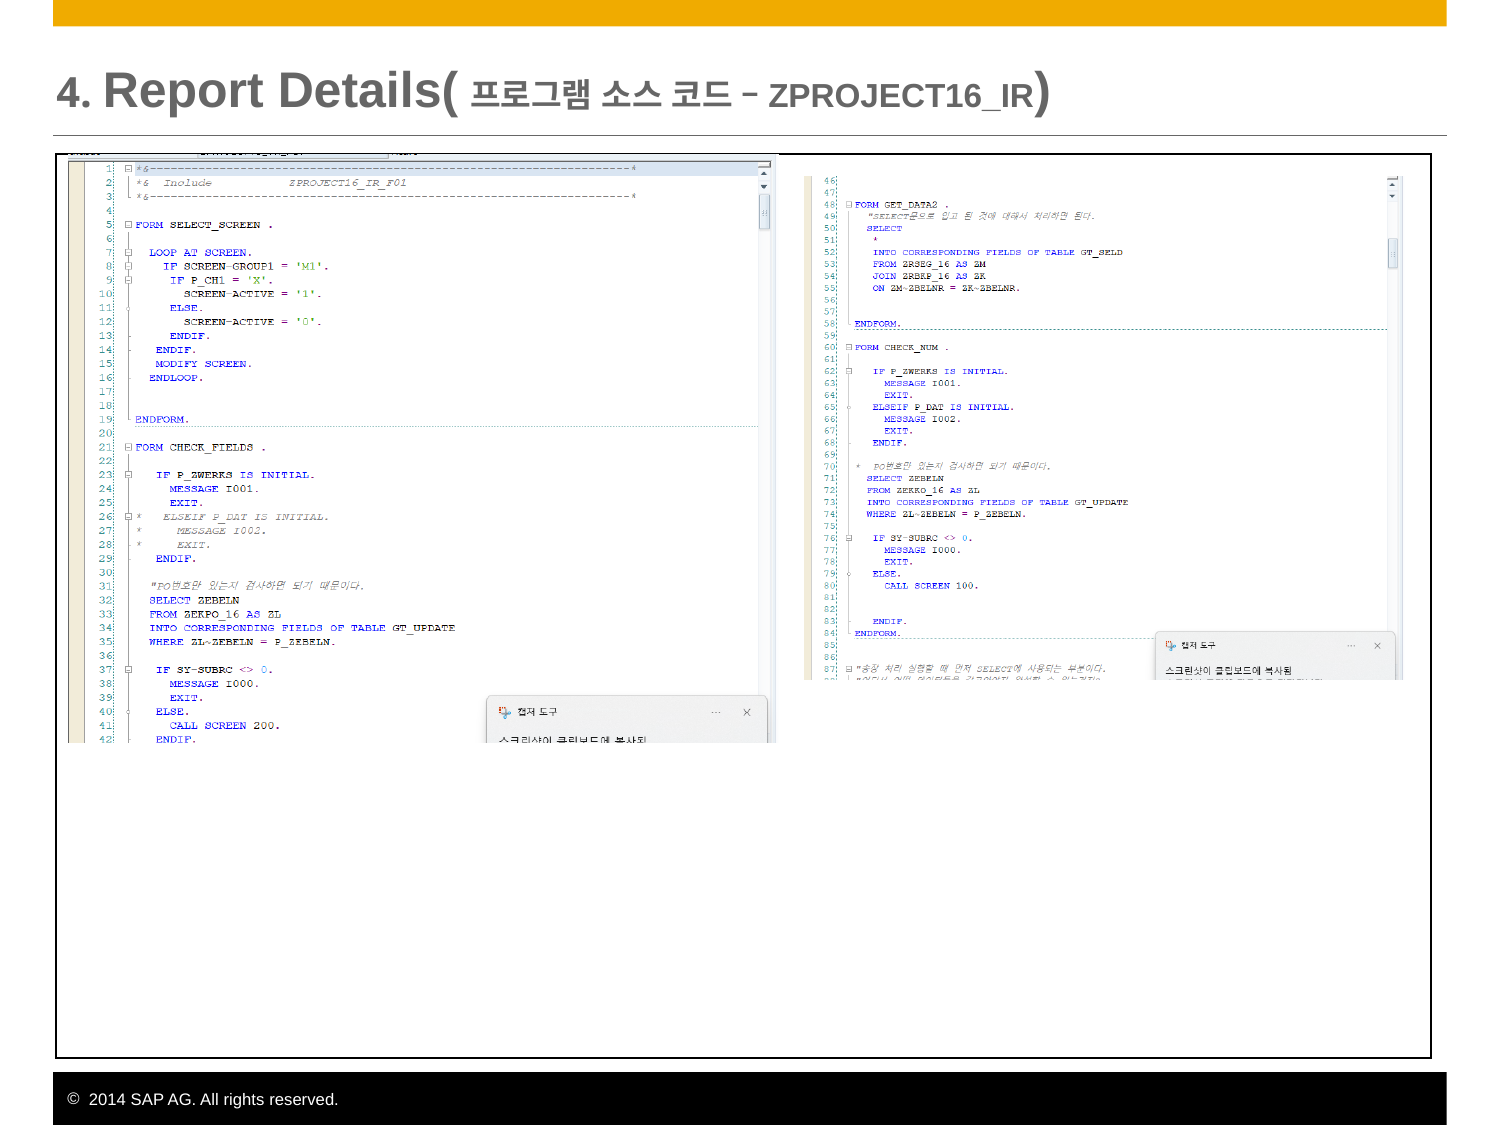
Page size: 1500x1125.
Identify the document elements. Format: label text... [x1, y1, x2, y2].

title 4. Report Details(프로그램 소스 코드 –ZPROJECT16_IR) [56, 50, 1407, 124]
table_header [57, 155, 1430, 1057]
picture [803, 175, 1406, 680]
picture [68, 153, 779, 743]
